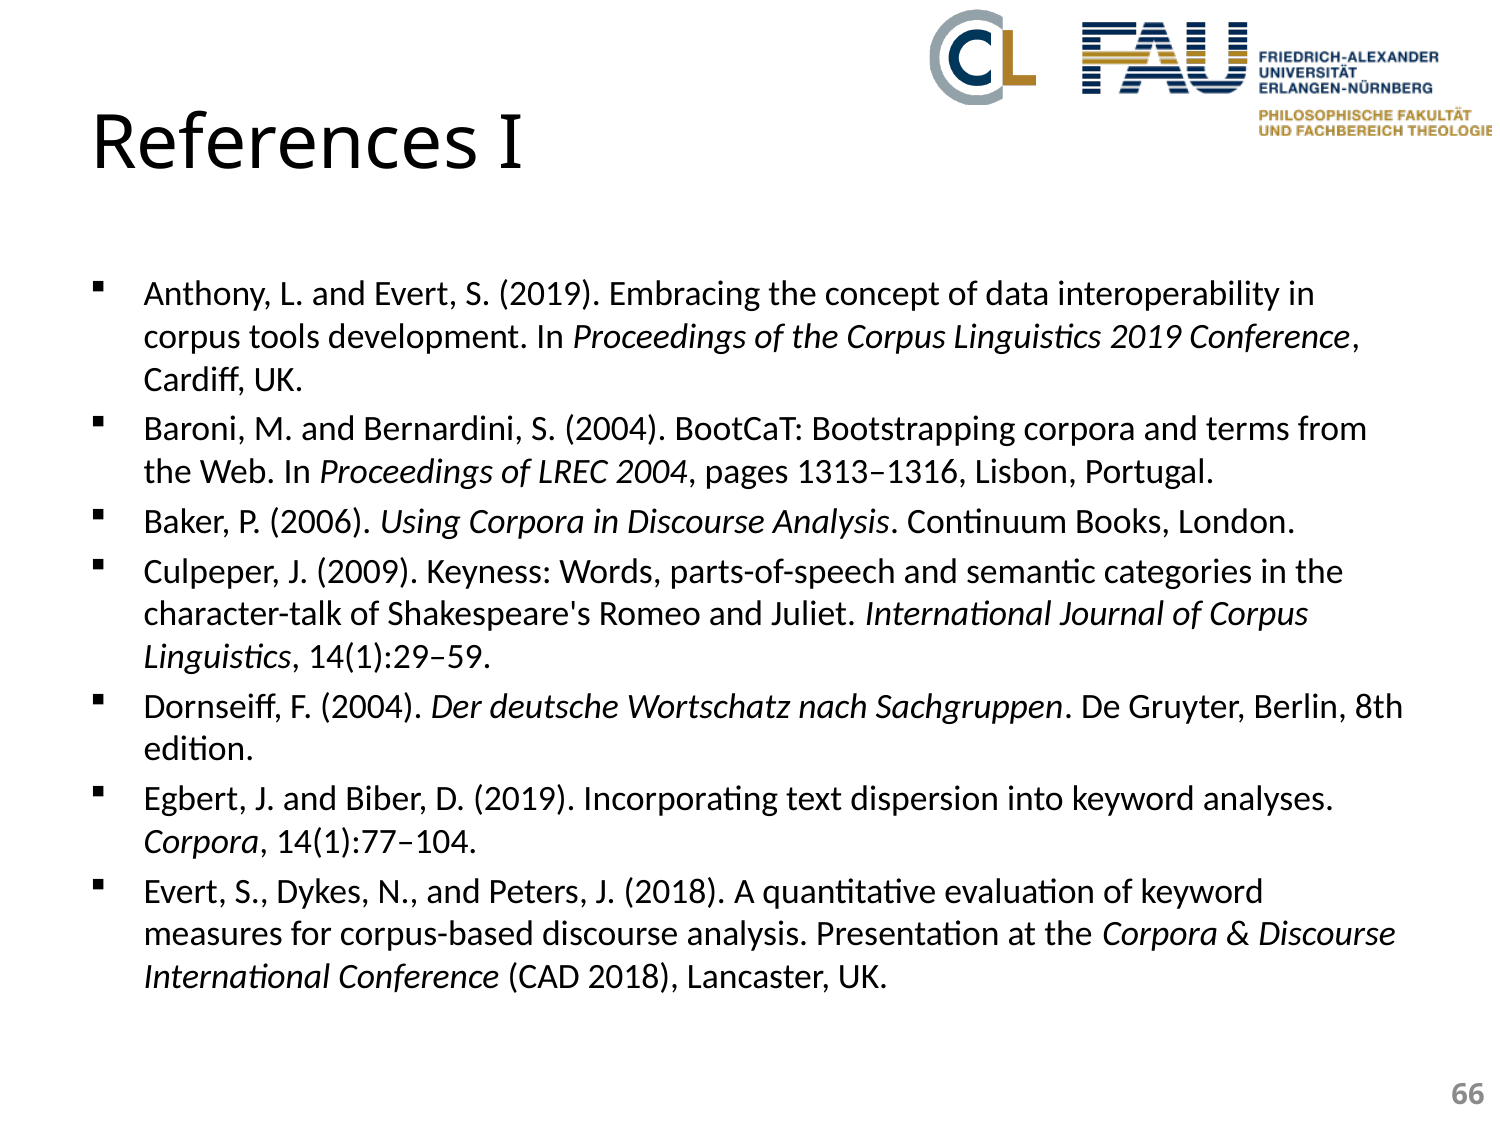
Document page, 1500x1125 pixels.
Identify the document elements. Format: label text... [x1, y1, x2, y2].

title References I [75, 45, 1425, 233]
list Anthony, L. and Evert, S. (2019). Embracing the concept of data interoperability in corpus tools development. In Proceedings of the Corpus Linguistics 2019 Conference, Cardiff, UK. Baroni, M. and Bernardini, S. (2004). BootCaT: Bootstrapping corpora and terms from the Web. In Proceedings of LREC 2004, pages 1313–1316, Lisbon, Portugal. Baker, P. (2006). Using Corpora in Discourse Analysis. Continuum Books, London. Culpeper, J. (2009). Keyness: Words, parts-of-speech and semantic categories in the character-talk of Shakespeare's Romeo and Juliet. International Journal of Corpus Linguistics, 14(1):29–59. Dornseiff, F. (2004). Der deutsche Wortschatz nach Sachgruppen. De Gruyter, Berlin, 8th edition. Egbert, J. and Biber, D. (2019). Incorporating text dispersion into keyword analyses. Corpora, 14(1):77–104. Evert, S., Dykes, N., and Peters, J. (2018). A quantitative evaluation of keyword measures for corpus-based discourse analysis. Presentation at the Corpora & Discourse International Conference (CAD 2018), Lancaster, UK. [75, 262, 1425, 1005]
slide_number 66 [1149, 1065, 1500, 1125]
